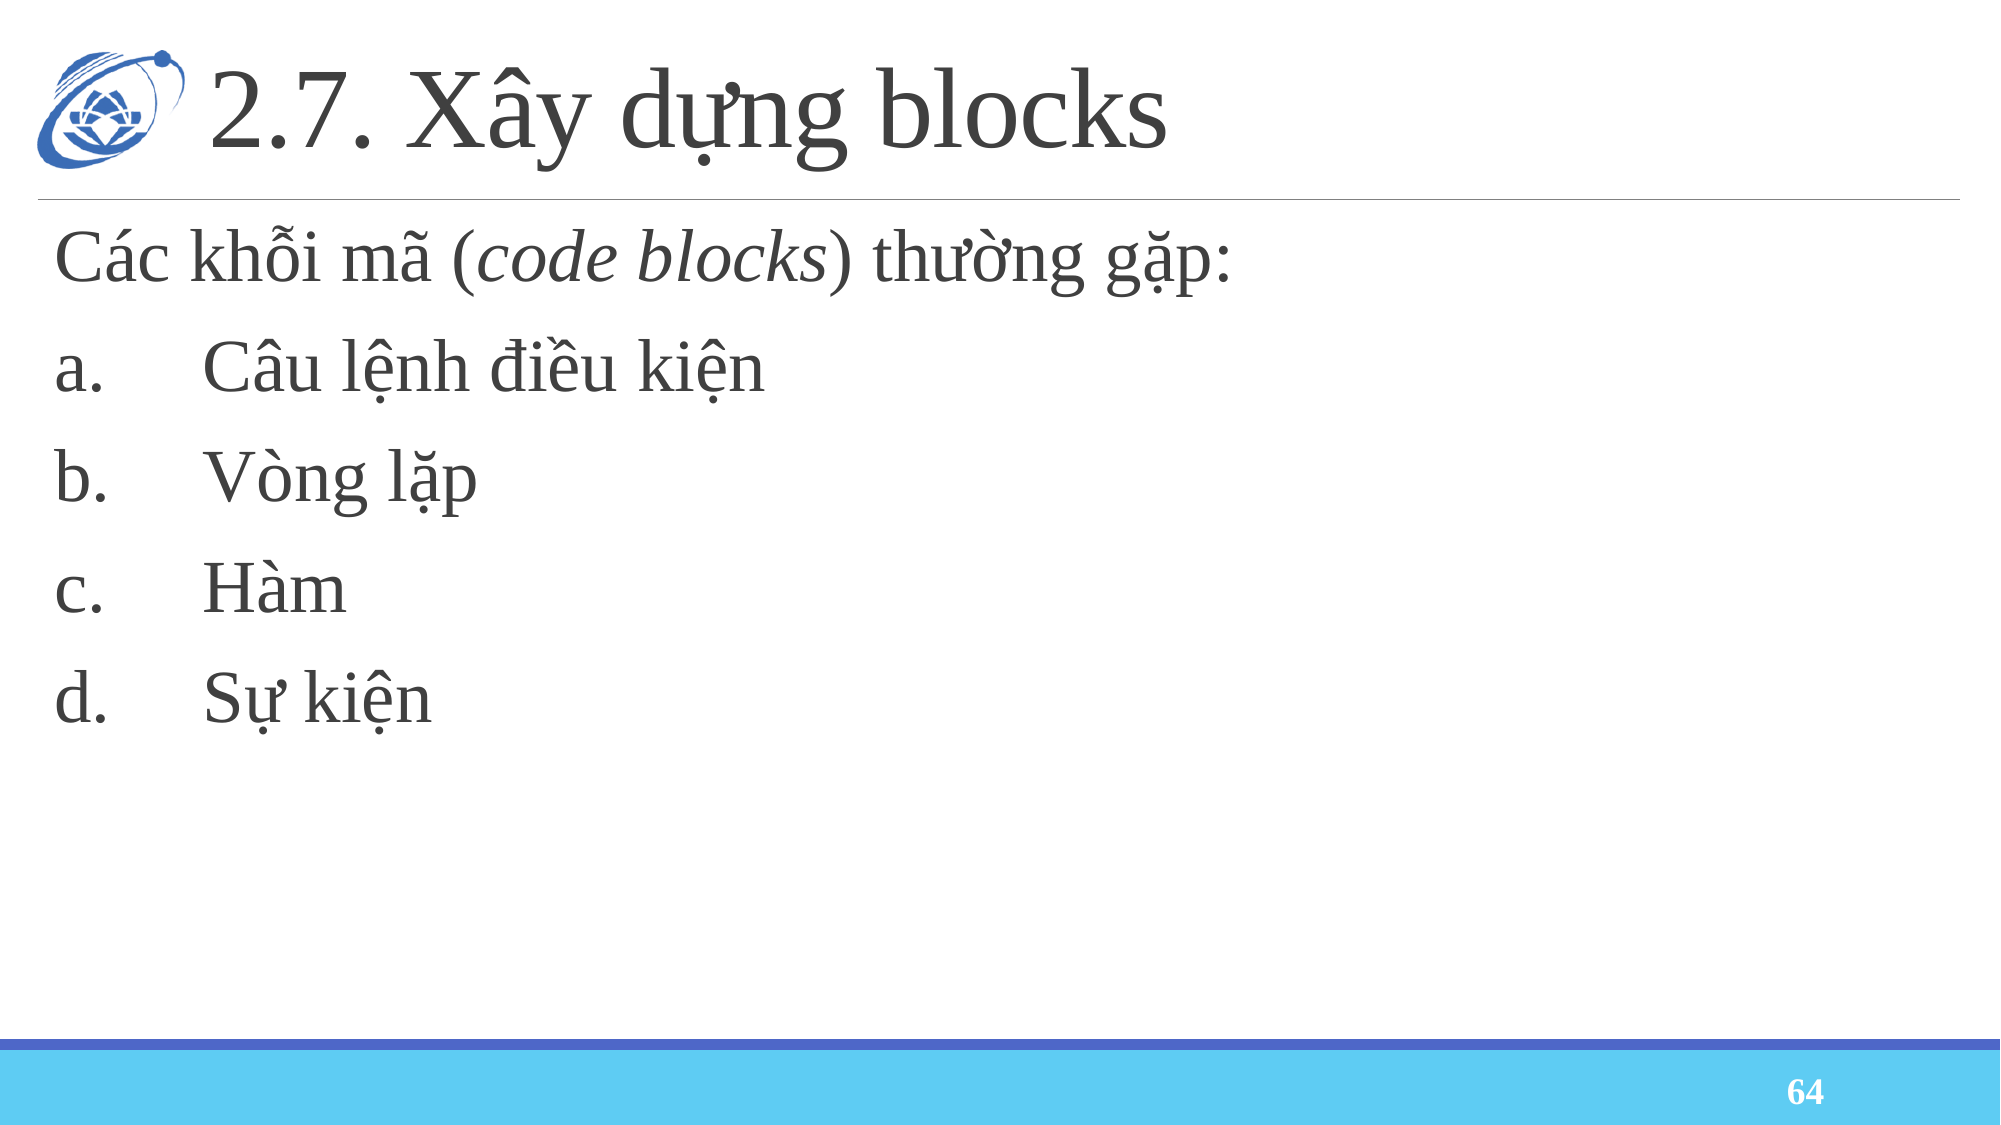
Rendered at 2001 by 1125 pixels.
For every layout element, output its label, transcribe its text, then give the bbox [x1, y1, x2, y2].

slide_number 64 [1624, 1059, 1840, 1120]
title 2.7. Xây dựng blocks [193, 47, 1961, 192]
picture [37, 34, 185, 183]
list Các khỗi mã (code blocks) thường gặp: a. Câu lệnh điều kiện b. Vòng lặp c. Hàm d. Sự kiện [37, 209, 1961, 1011]
